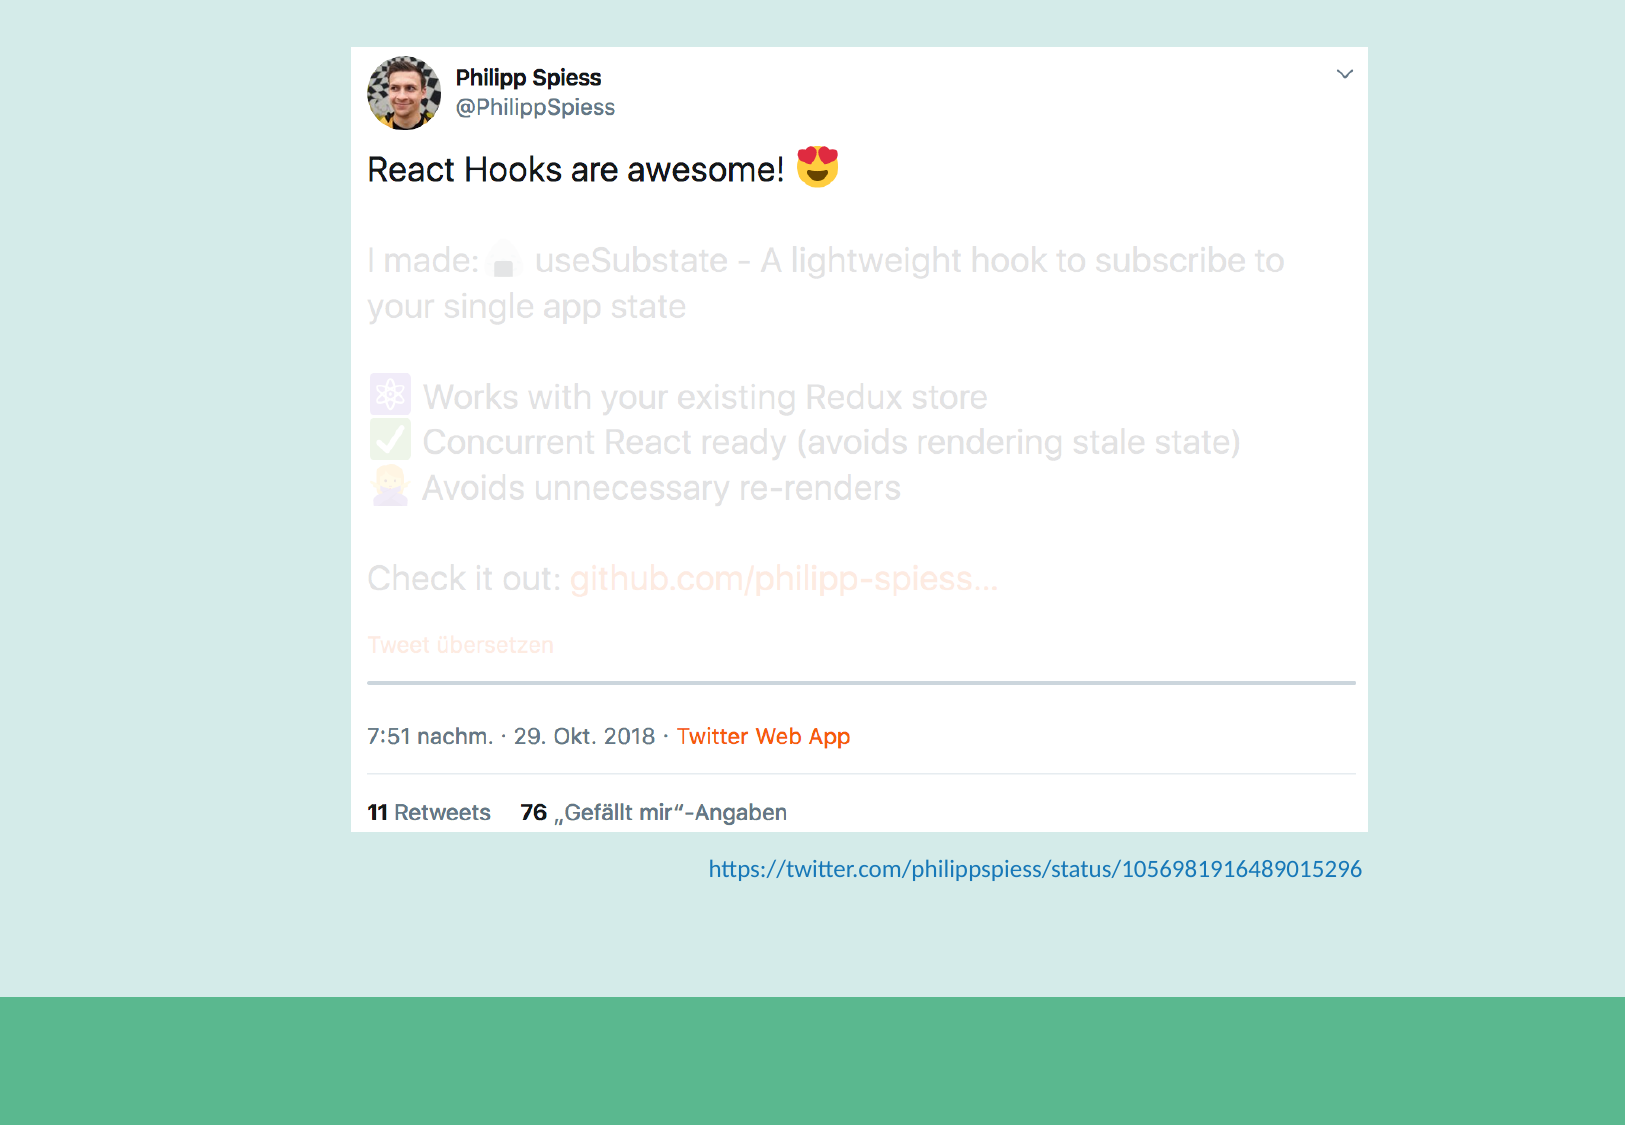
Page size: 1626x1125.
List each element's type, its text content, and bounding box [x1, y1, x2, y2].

text_box https://twitter.com/philippspiess/status/1056981916489015296 [566, 845, 1379, 891]
picture [351, 47, 1368, 832]
